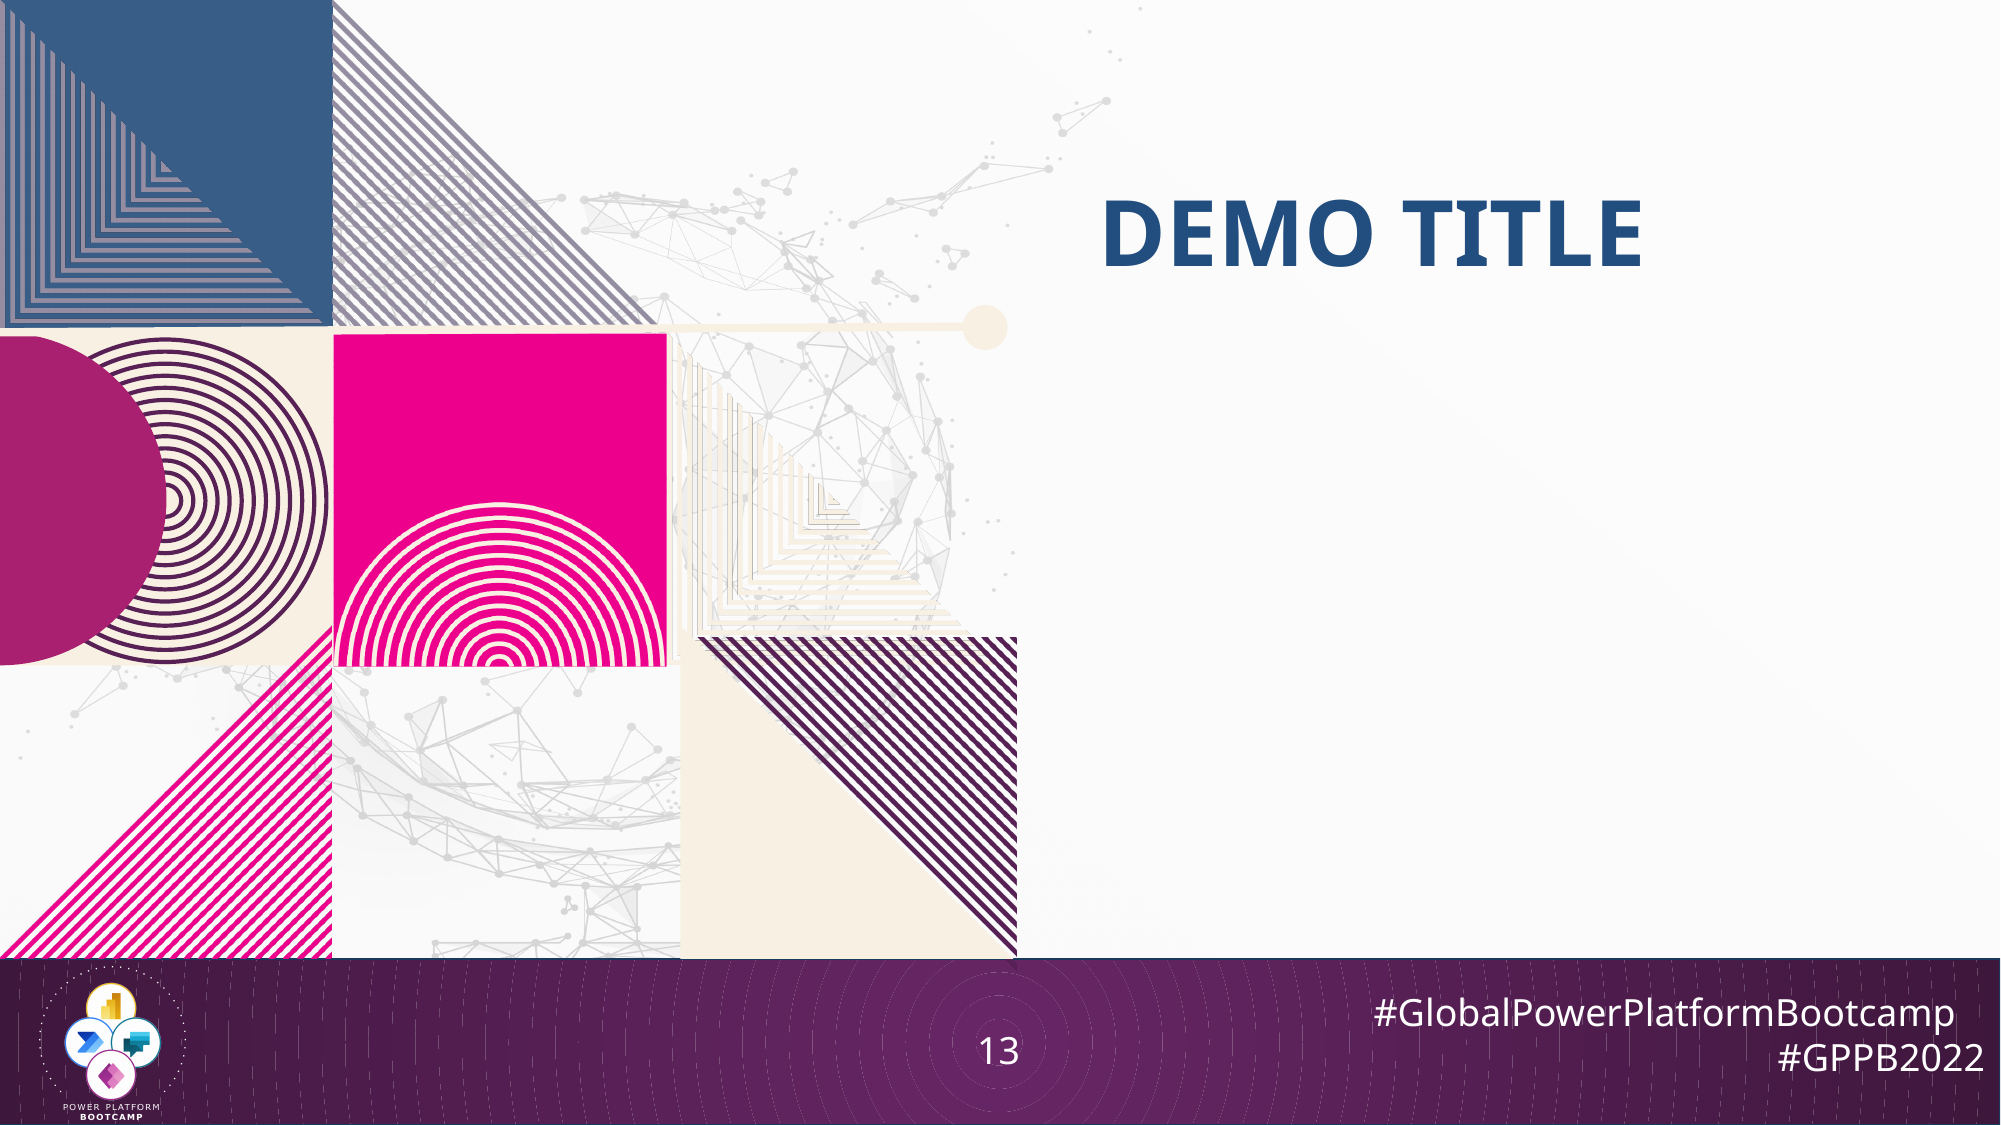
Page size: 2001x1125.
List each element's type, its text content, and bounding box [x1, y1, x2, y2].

picture [39, 966, 186, 1120]
picture [0, 0, 666, 328]
picture [667, 332, 1017, 971]
title Demo Title [1083, 180, 1921, 552]
picture [0, 625, 332, 959]
text_box 13 [962, 1019, 1038, 1080]
picture [333, 502, 665, 667]
